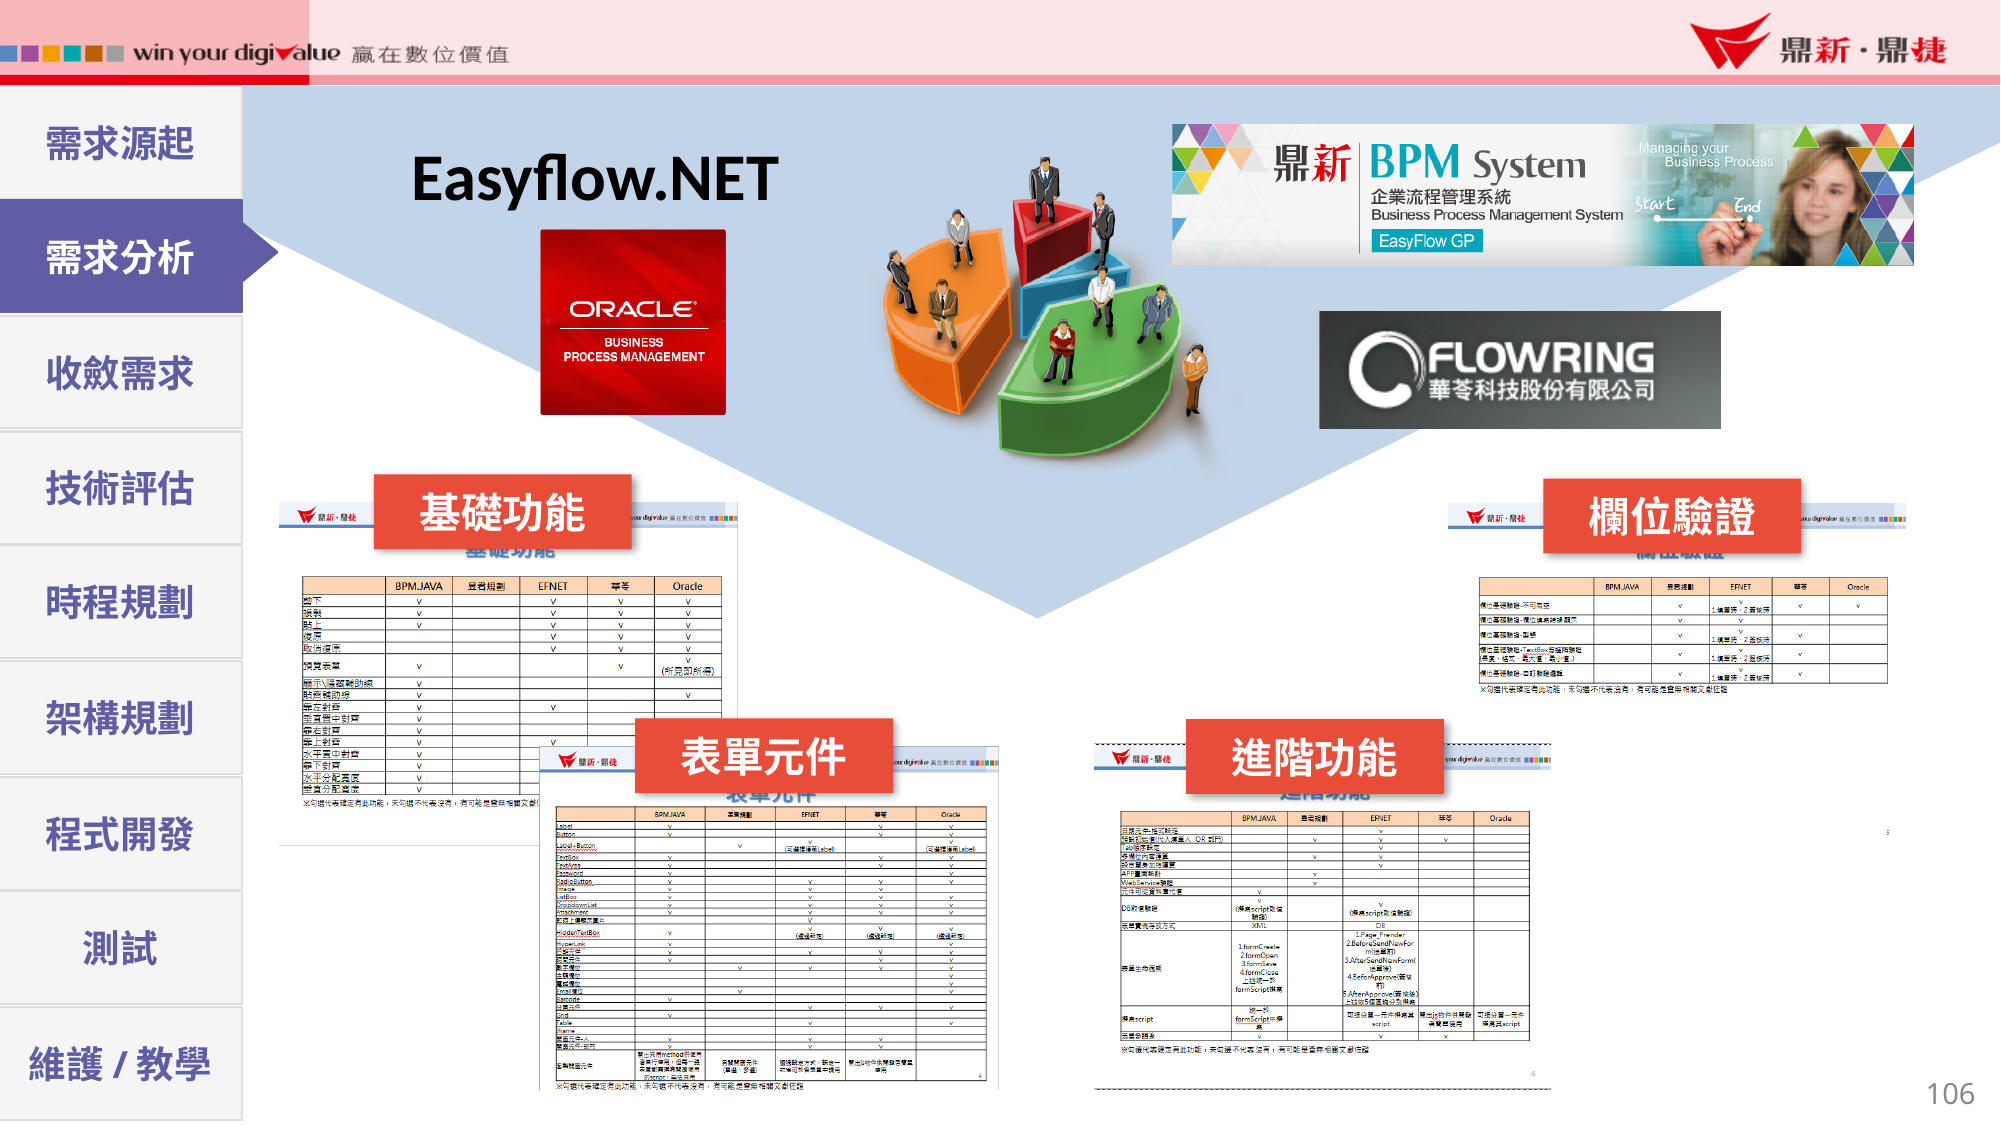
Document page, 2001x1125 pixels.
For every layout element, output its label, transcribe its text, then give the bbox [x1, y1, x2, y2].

picture [279, 501, 999, 1091]
picture [868, 123, 1914, 509]
text_box 基礎功能 [372, 472, 634, 500]
picture [518, 207, 748, 437]
text_box Easyflow.NET [396, 126, 870, 222]
text_box [684, 222, 1739, 621]
slide_number 106 [1897, 1065, 2000, 1125]
text_box 需求分析 [0, 198, 244, 314]
text_box 維護/教學 [0, 1005, 244, 1122]
text_box 程式開發 [0, 775, 244, 892]
picture [0, 0, 2000, 84]
text_box [244, 84, 2000, 362]
picture [1094, 503, 1906, 1091]
text_box 需求源起 [0, 84, 244, 198]
text_box 技術評估 [0, 429, 244, 543]
text_box 欄位驗證 [1541, 476, 1803, 501]
picture [1318, 310, 1721, 429]
text_box 收斂需求 [0, 314, 244, 429]
text_box 進階功能 [1184, 717, 1443, 742]
text_box 時程規劃 [0, 543, 244, 660]
text_box 表單元件 [742, 716, 895, 744]
text_box 測試 [0, 891, 244, 1005]
text_box 架構規劃 [0, 659, 244, 775]
text_box [239, 220, 280, 284]
